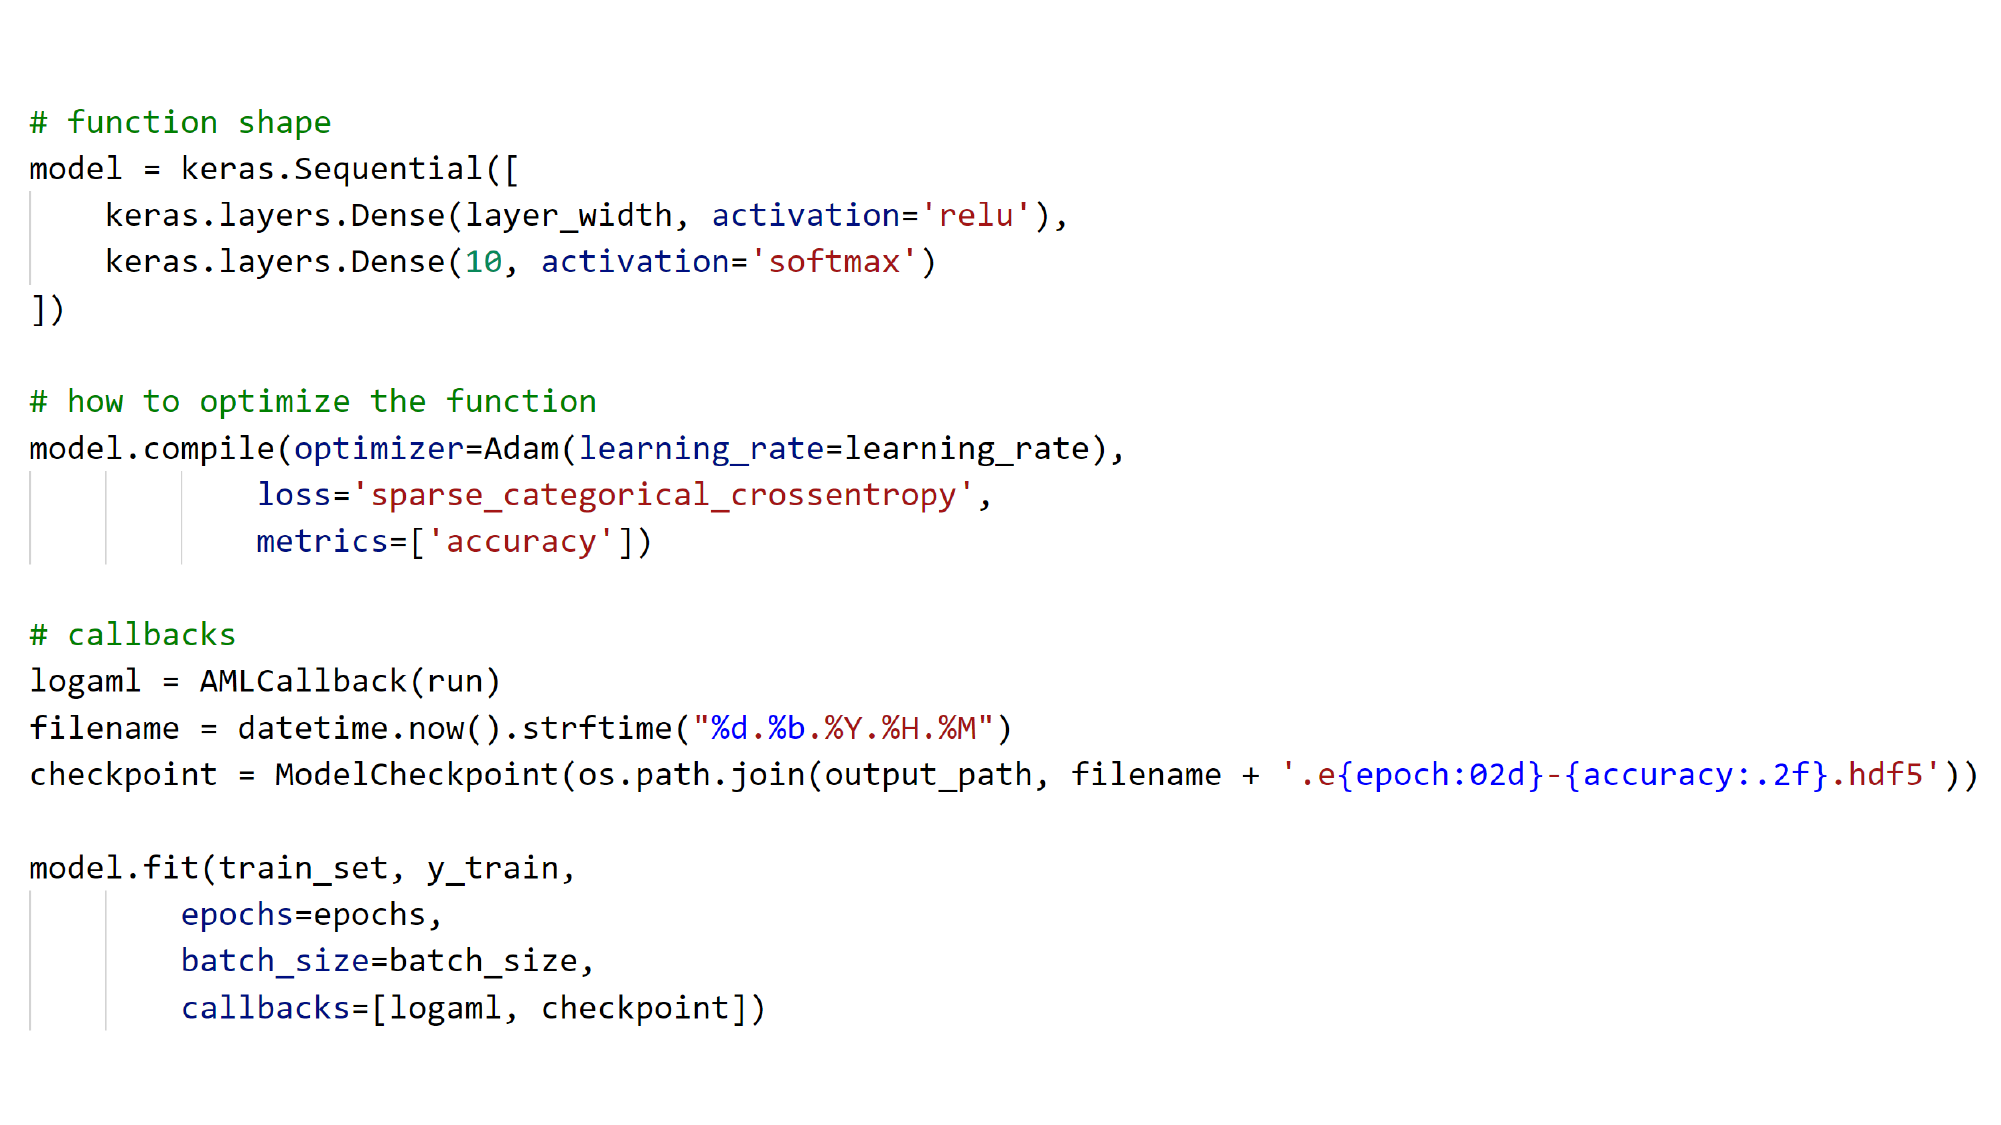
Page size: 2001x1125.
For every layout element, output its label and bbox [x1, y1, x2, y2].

picture [0, 87, 2000, 1038]
